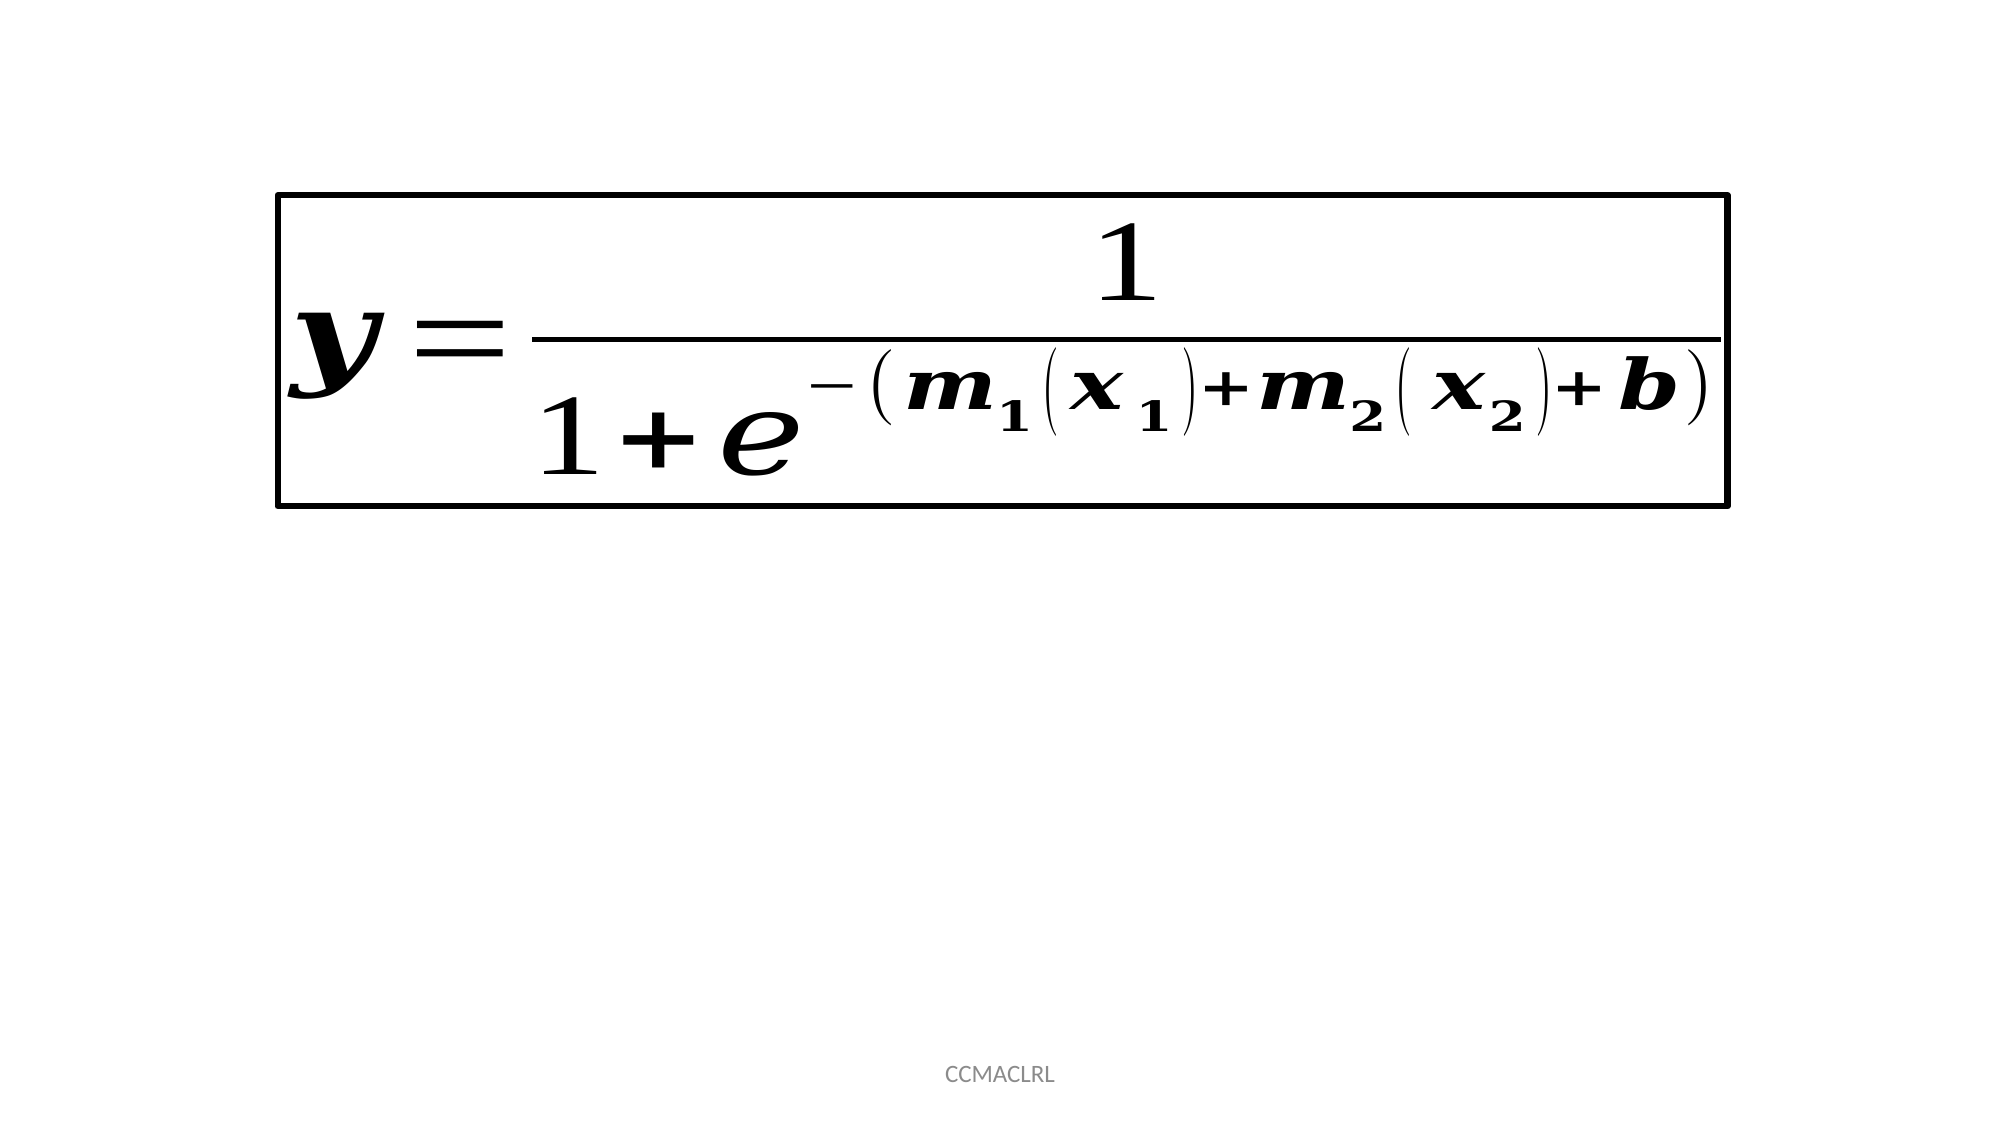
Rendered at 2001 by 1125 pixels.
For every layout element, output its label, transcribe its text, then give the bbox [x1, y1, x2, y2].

footer CCMACLRL [662, 1042, 1338, 1103]
